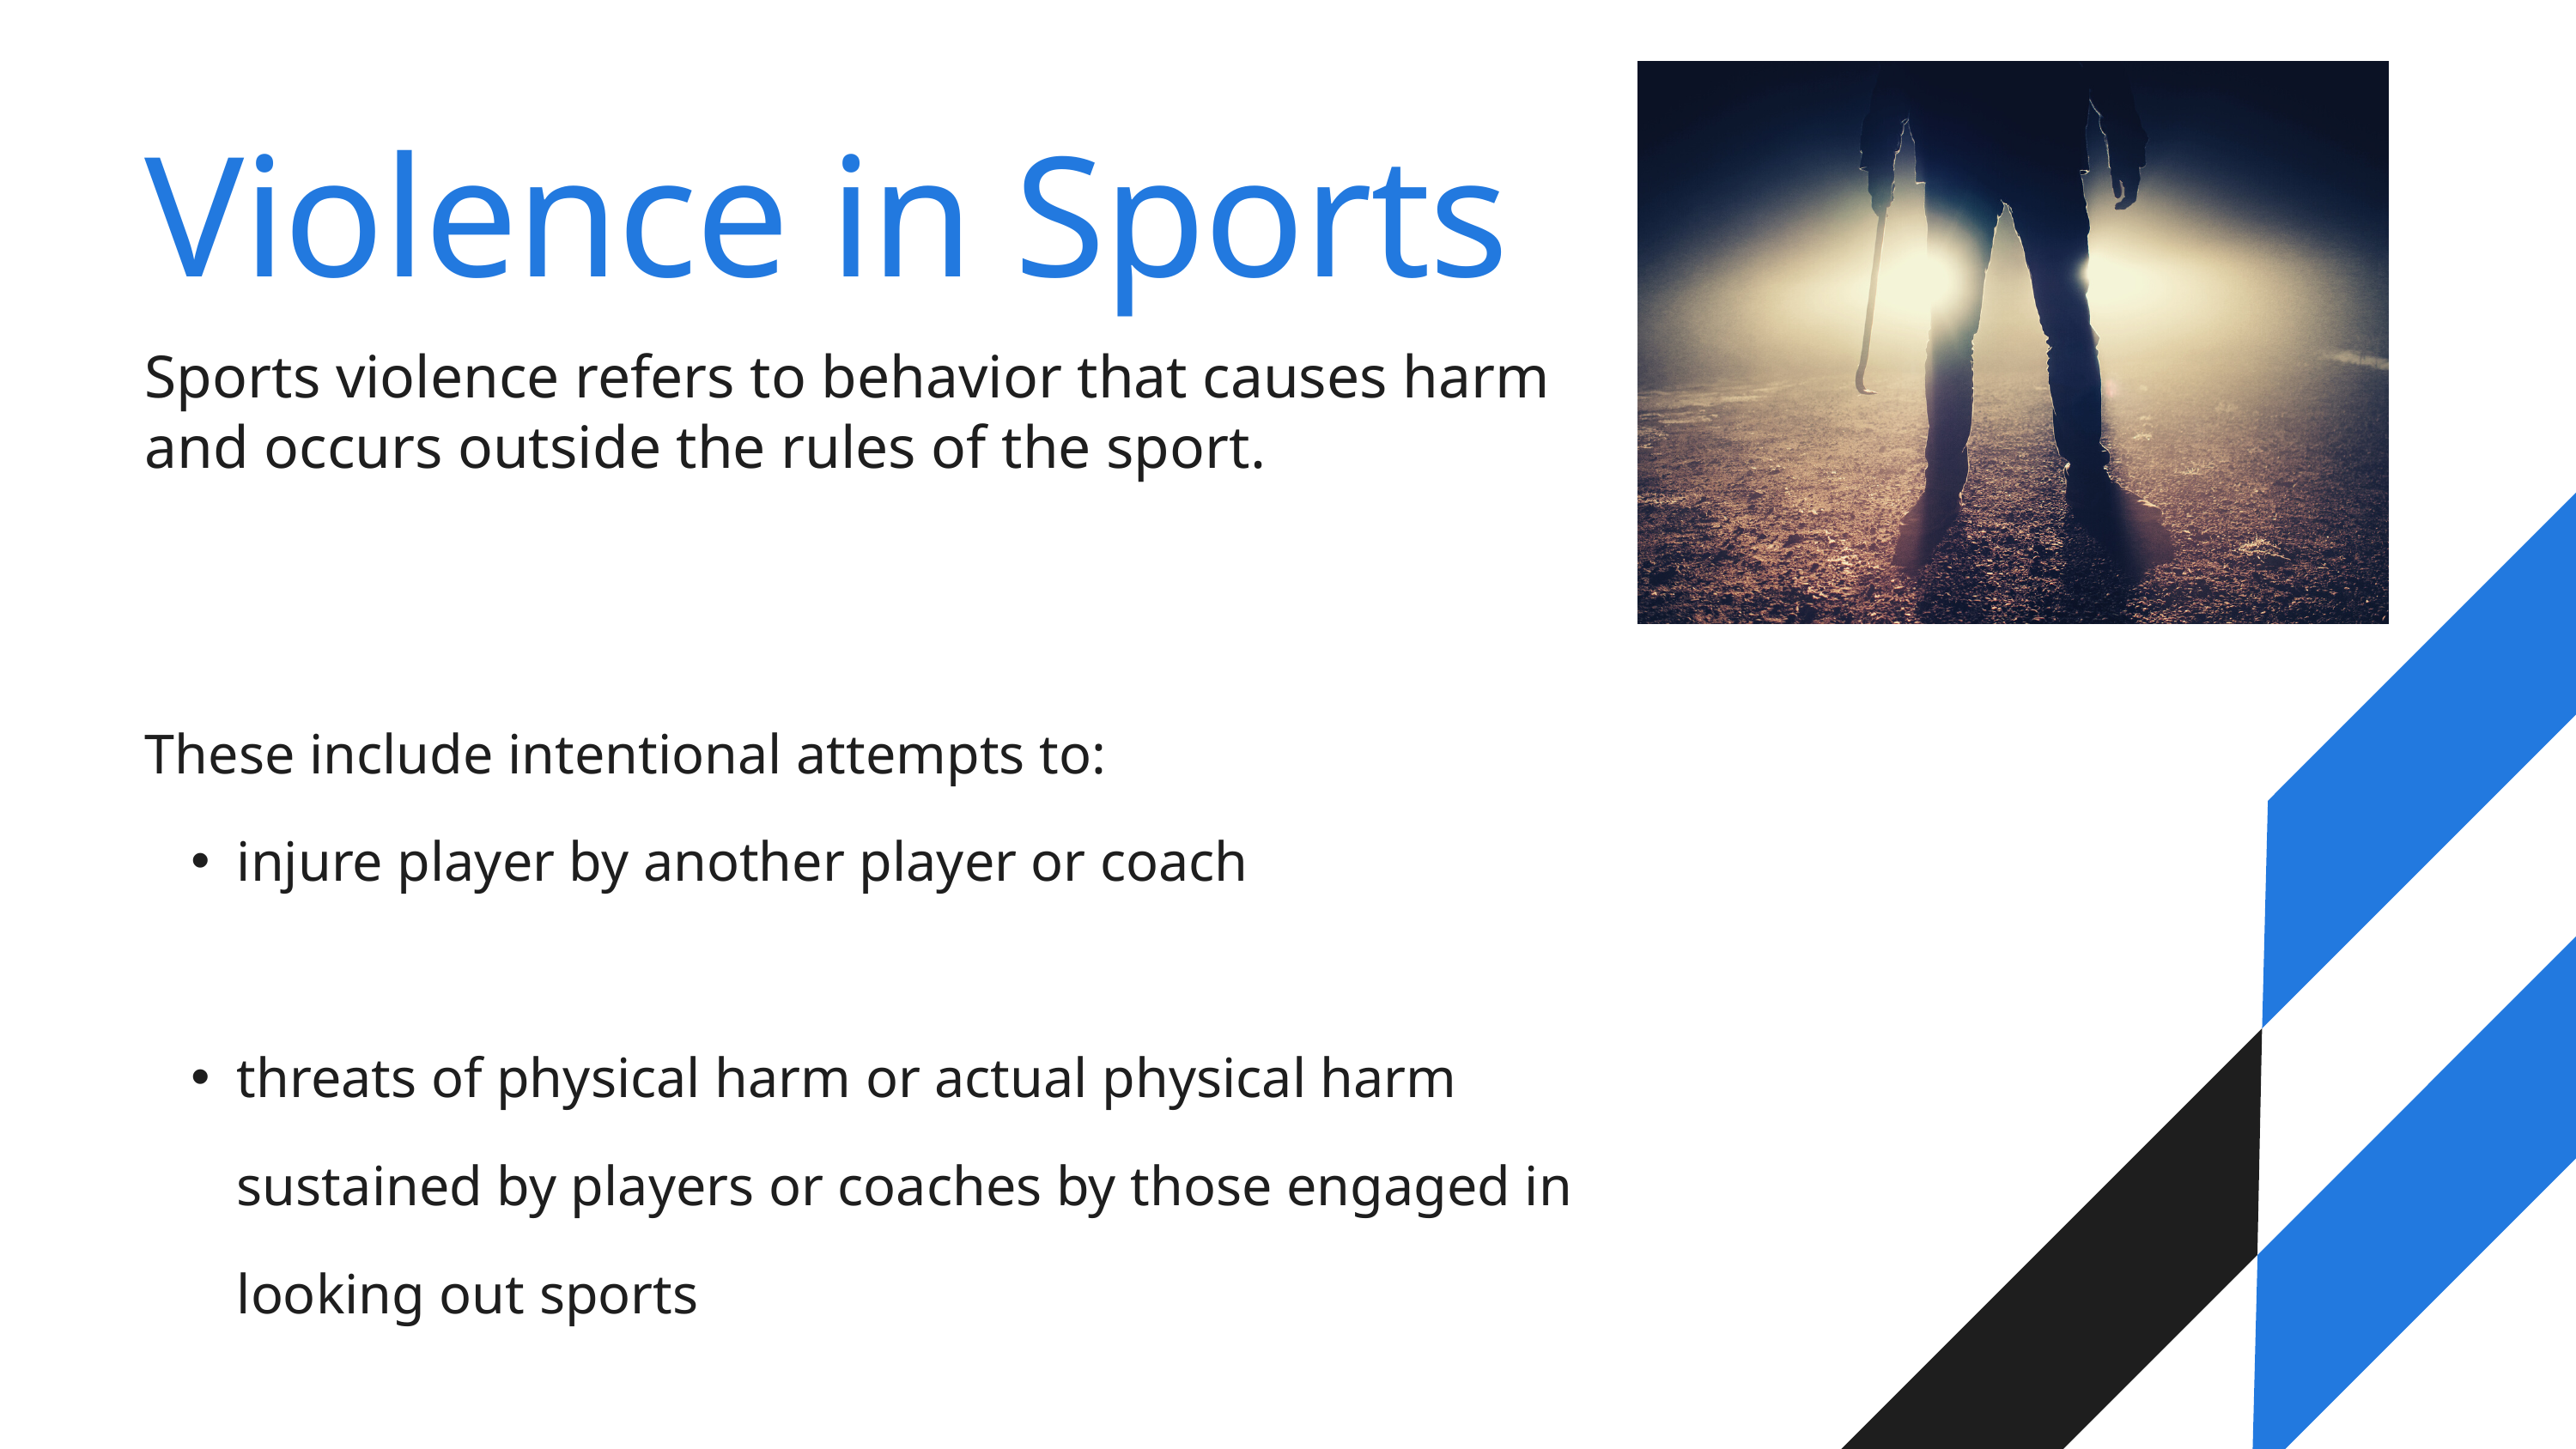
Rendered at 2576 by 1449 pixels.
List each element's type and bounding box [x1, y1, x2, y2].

text_box [144, 110, 1702, 1304]
picture [1637, 60, 2389, 624]
text_box [1706, 459, 2576, 1449]
